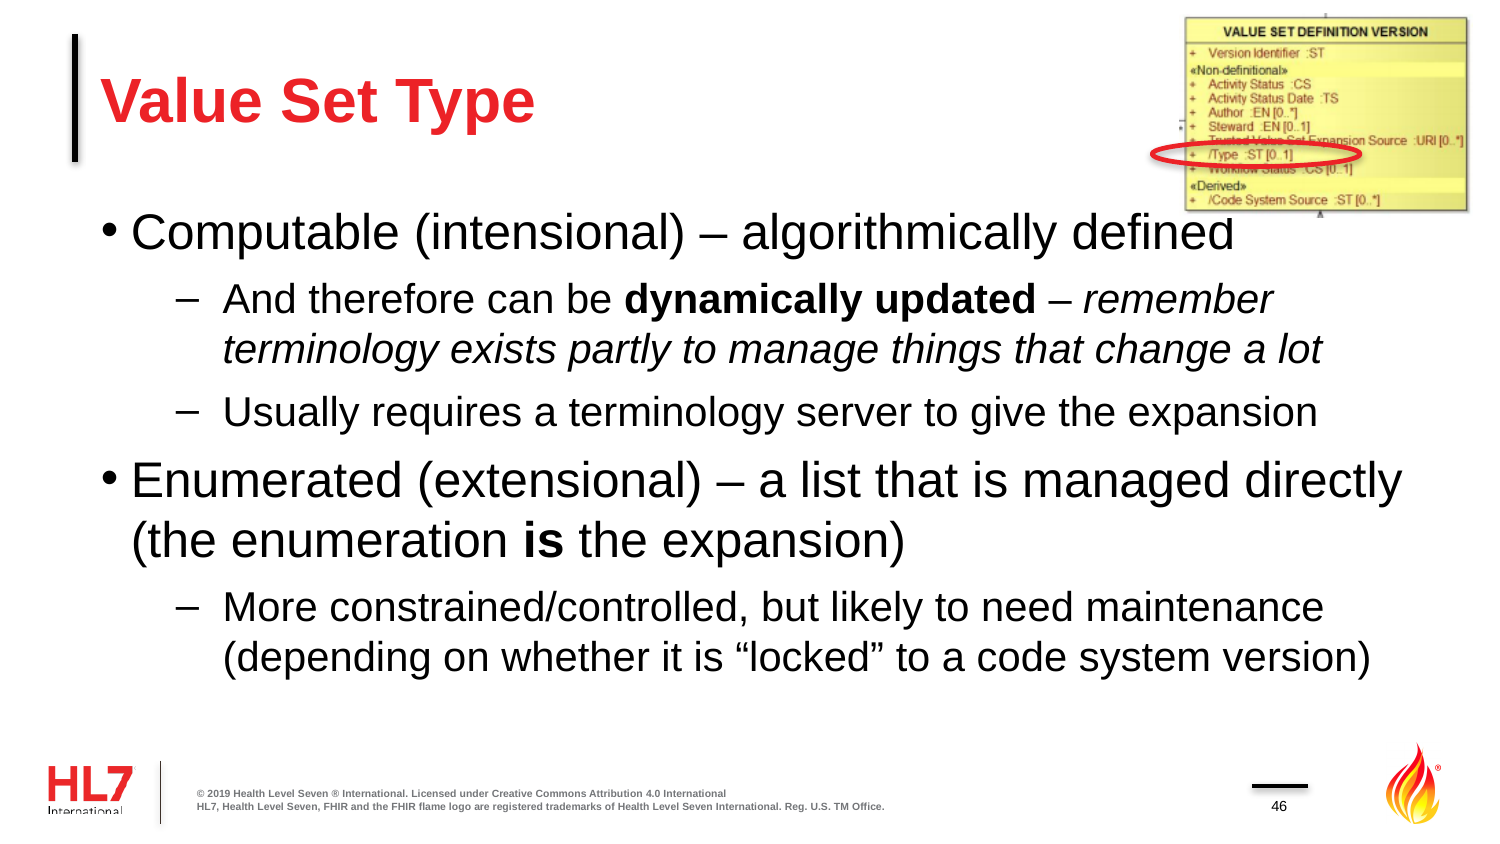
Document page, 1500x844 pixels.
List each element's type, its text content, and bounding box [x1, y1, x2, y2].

list Computable (intensional) – algorithmically defined And therefore can be dynamically updated – remember terminology exists partly to manage things that change a lot Usually requires a terminology server to give the expansion Enumerated (extensional) – a list that is managed directly (the enumeration is the expansion) More constrained/controlled, but likely to need maintenance (depending on whether it is “locked” to a code system version) [100, 199, 1451, 740]
picture [1386, 742, 1441, 824]
title Value Set Type [100, 33, 1146, 163]
slide_number 46 [1257, 788, 1302, 815]
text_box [1151, 13, 1473, 218]
footer © 2019 Health Level Seven ® International. Licensed under Creative Commons Attribution 4.0 International HL7, Health Level Seven, FHIR and the FHIR flame logo are registered trademarks of Health Level Seven International. Reg. U.S. TM Office. [196, 786, 941, 813]
